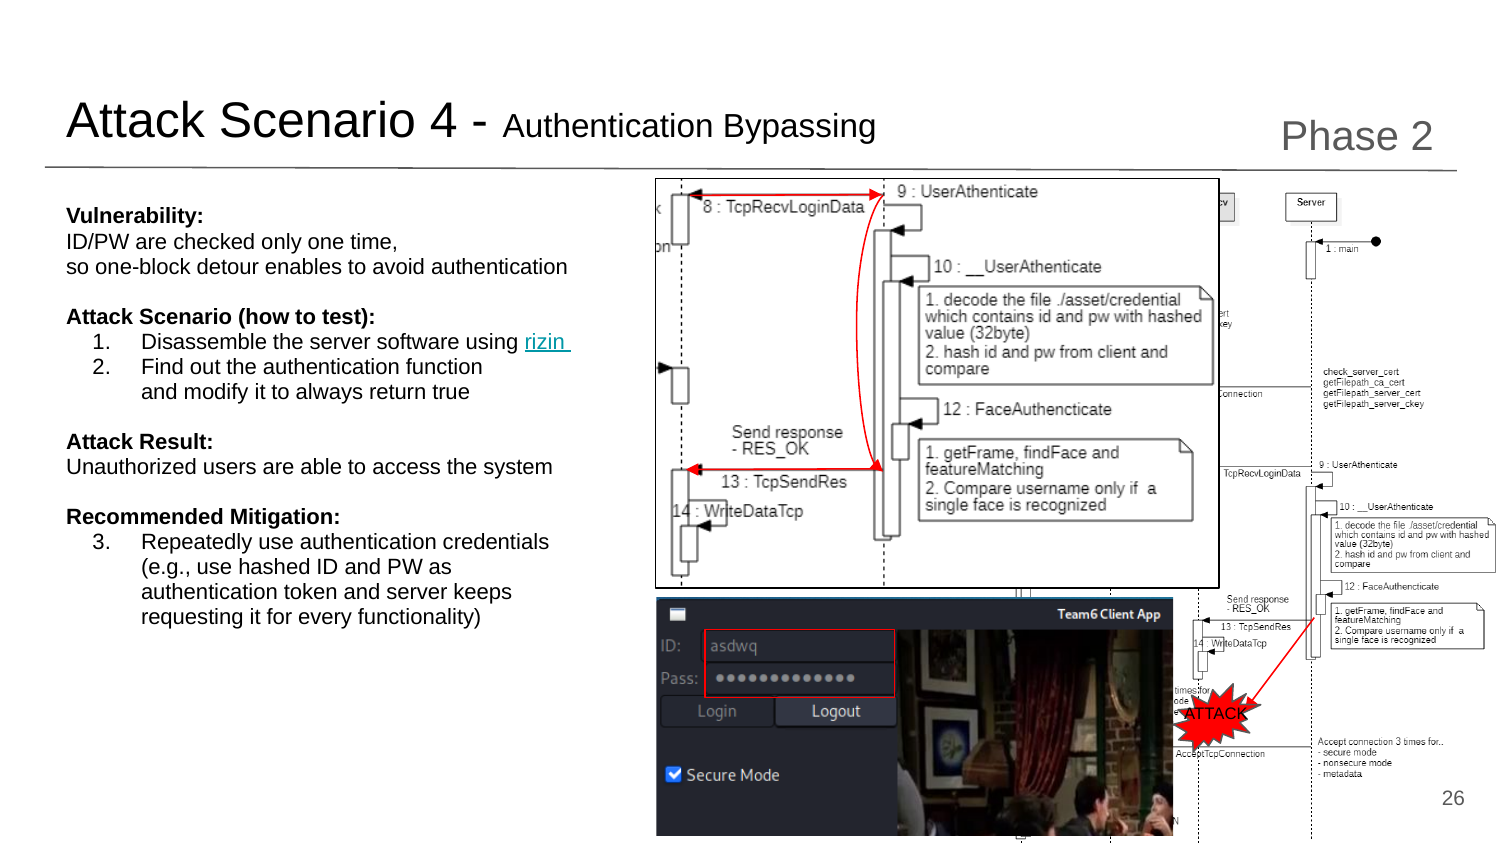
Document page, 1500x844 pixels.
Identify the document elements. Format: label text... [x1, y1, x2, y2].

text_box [656, 179, 1219, 588]
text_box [656, 596, 1174, 836]
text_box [1168, 617, 1315, 752]
list Vulnerability: ID/PW are checked only one time, so one-block detour enables to avoid authentication Attack Scenario (how to test): Disassemble the server software using rizin Find out the authentication function and modify it to always return true Attack Result: Unauthorized users are able to access the system Recommended Mitigation: Repeatedly use authentication credentials (e.g., use hashed ID and PW as authentication token and server keeps requesting it for every functionality) [51, 189, 654, 750]
picture [927, 188, 1500, 844]
text_box Phase 2 [683, 94, 1449, 175]
title Attack Scenario 4 - Authentication Bypassing [51, 72, 1449, 167]
